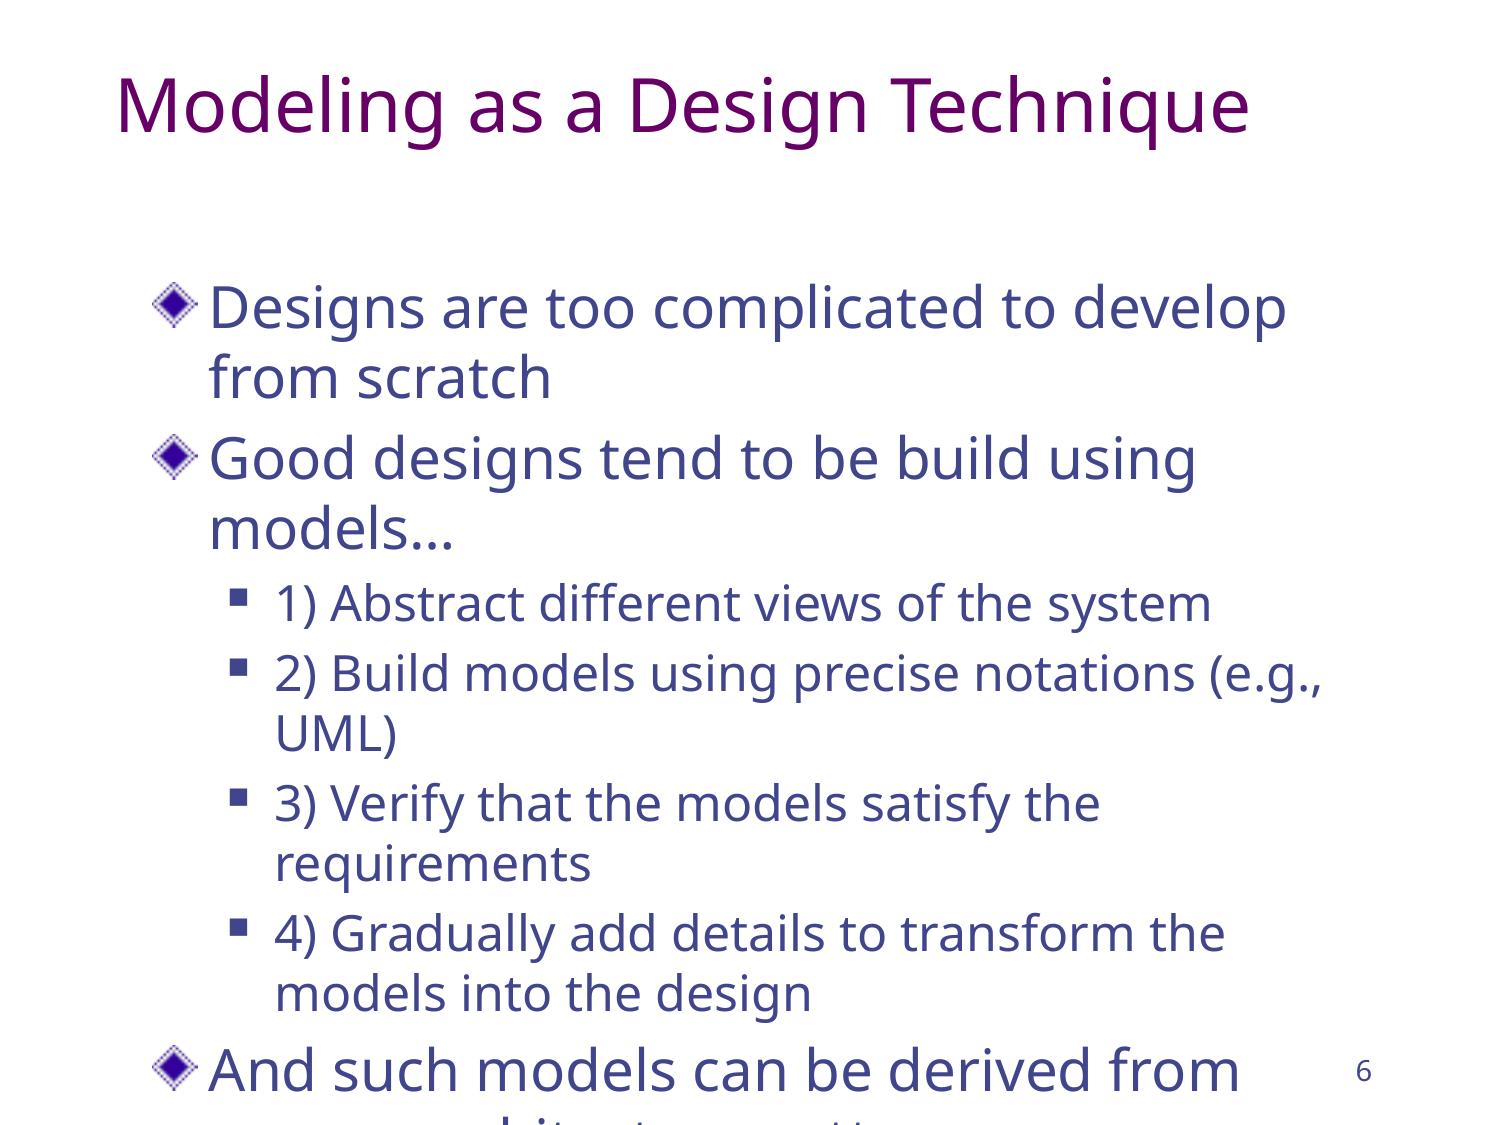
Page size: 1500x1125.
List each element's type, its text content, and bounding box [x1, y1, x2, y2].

title Modeling as a Design Technique [99, 50, 1375, 238]
picture [152, 282, 198, 328]
picture [152, 434, 198, 480]
list Designs are too complicated to develop from scratch Good designs tend to be build using models… 1) Abstract different views of the system 2) Build models using precise notations (e.g., UML) 3) Verify that the models satisfy the requirements 4) Gradually add details to transform the models into the design And such models can be derived from proven architecture patterns [137, 262, 1413, 938]
slide_number 6 [1074, 1025, 1388, 1100]
picture [152, 1045, 198, 1091]
